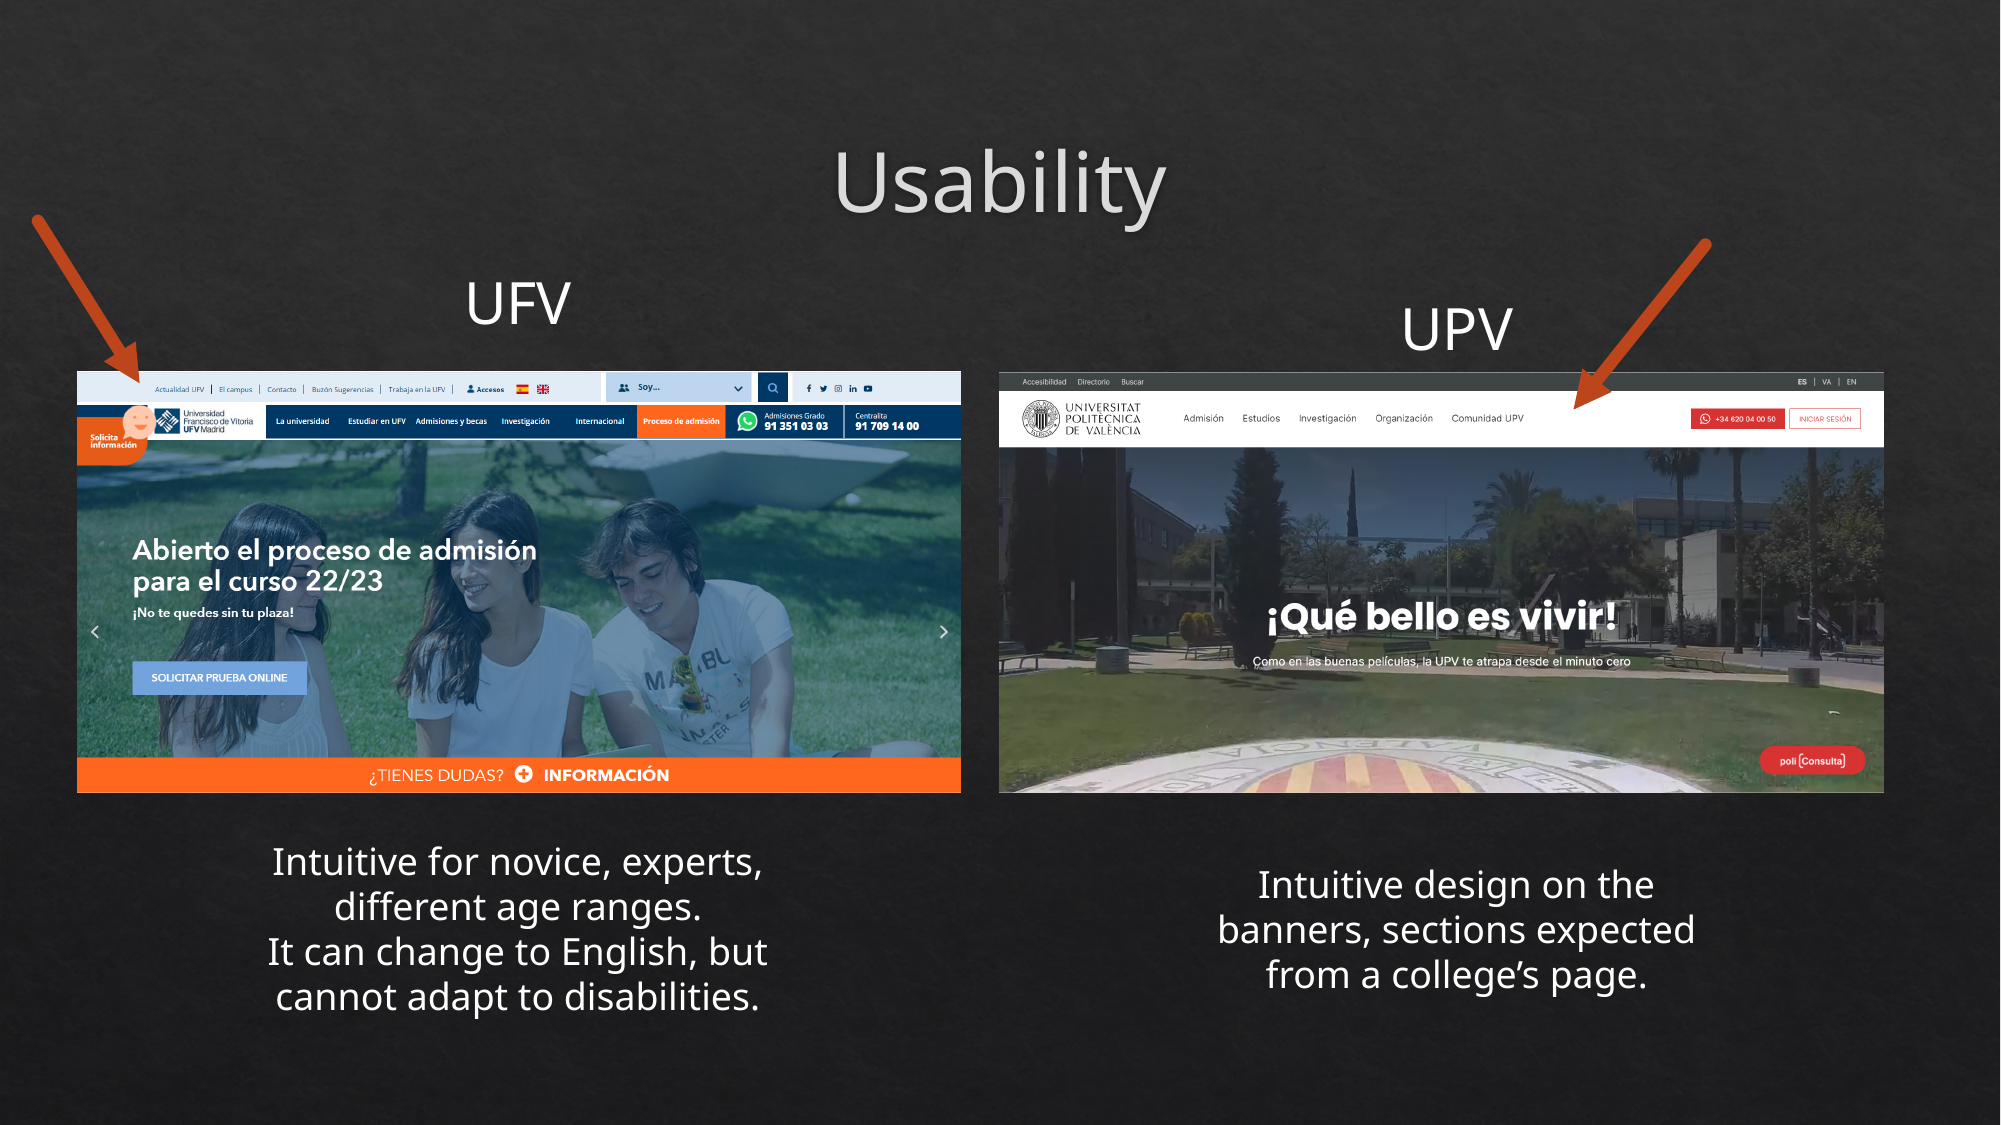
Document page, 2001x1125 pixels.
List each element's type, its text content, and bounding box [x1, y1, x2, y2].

picture [999, 372, 1884, 794]
text_box UFV [294, 259, 742, 344]
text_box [1573, 244, 1706, 410]
text_box Intuitive design on the banners, sections expected from a college’s page. [1185, 853, 1729, 1004]
text_box UPV [1233, 284, 1565, 368]
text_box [37, 220, 140, 384]
title Usability [149, 99, 1849, 260]
text_box Intuitive for novice, experts, different age ranges. It can change to English, but cannot adapt to disabilities. [246, 830, 790, 1026]
picture [76, 371, 962, 794]
